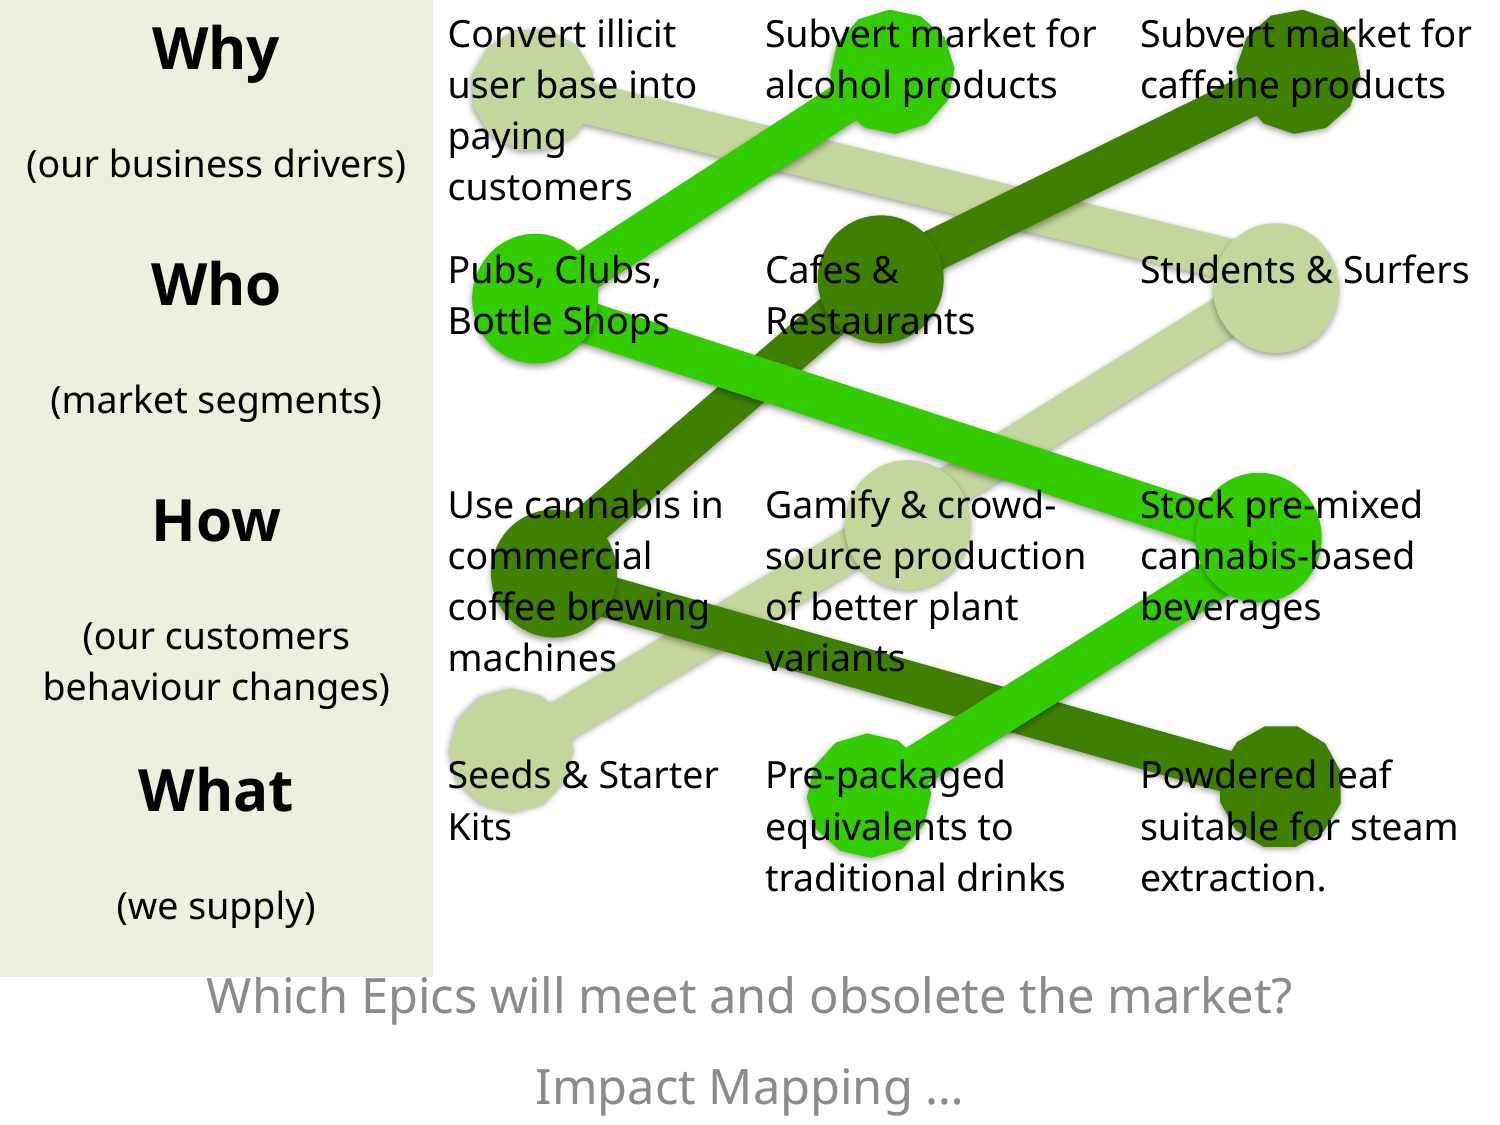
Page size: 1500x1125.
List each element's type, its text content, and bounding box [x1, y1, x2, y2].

table_cell Stock pre-mixed cannabis-based beverages [1324, 471, 1500, 742]
table_cell Seeds & Starter Kits [433, 742, 750, 977]
table_cell Powdered leaf suitable for steam extraction. [1125, 742, 1500, 977]
table_cell Students & Surfers [1324, 236, 1500, 471]
table_header Why (our business drivers) [0, 0, 433, 236]
table_cell Who (market segments) [0, 236, 433, 471]
table_header Convert illicit user base into paying customers [433, 0, 750, 236]
table_cell Pre-packaged equivalents to traditional drinks [750, 805, 1125, 977]
table_cell Pubs, Clubs, Bottle Shops [433, 236, 487, 471]
table_cell What (we supply) [0, 742, 433, 977]
subtitle Which Epics will meet and obsolete the market? Impact Mapping … [0, 977, 1500, 1125]
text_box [1307, 89, 1319, 751]
table_header Subvert market for caffeine products [1125, 0, 1500, 236]
table_cell How (our customers behaviour changes) [0, 471, 433, 742]
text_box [492, 71, 1302, 796]
table_cell Use cannabis in commercial coffee brewing machines [433, 471, 487, 742]
table_header Subvert market for alcohol products [750, 0, 1125, 69]
